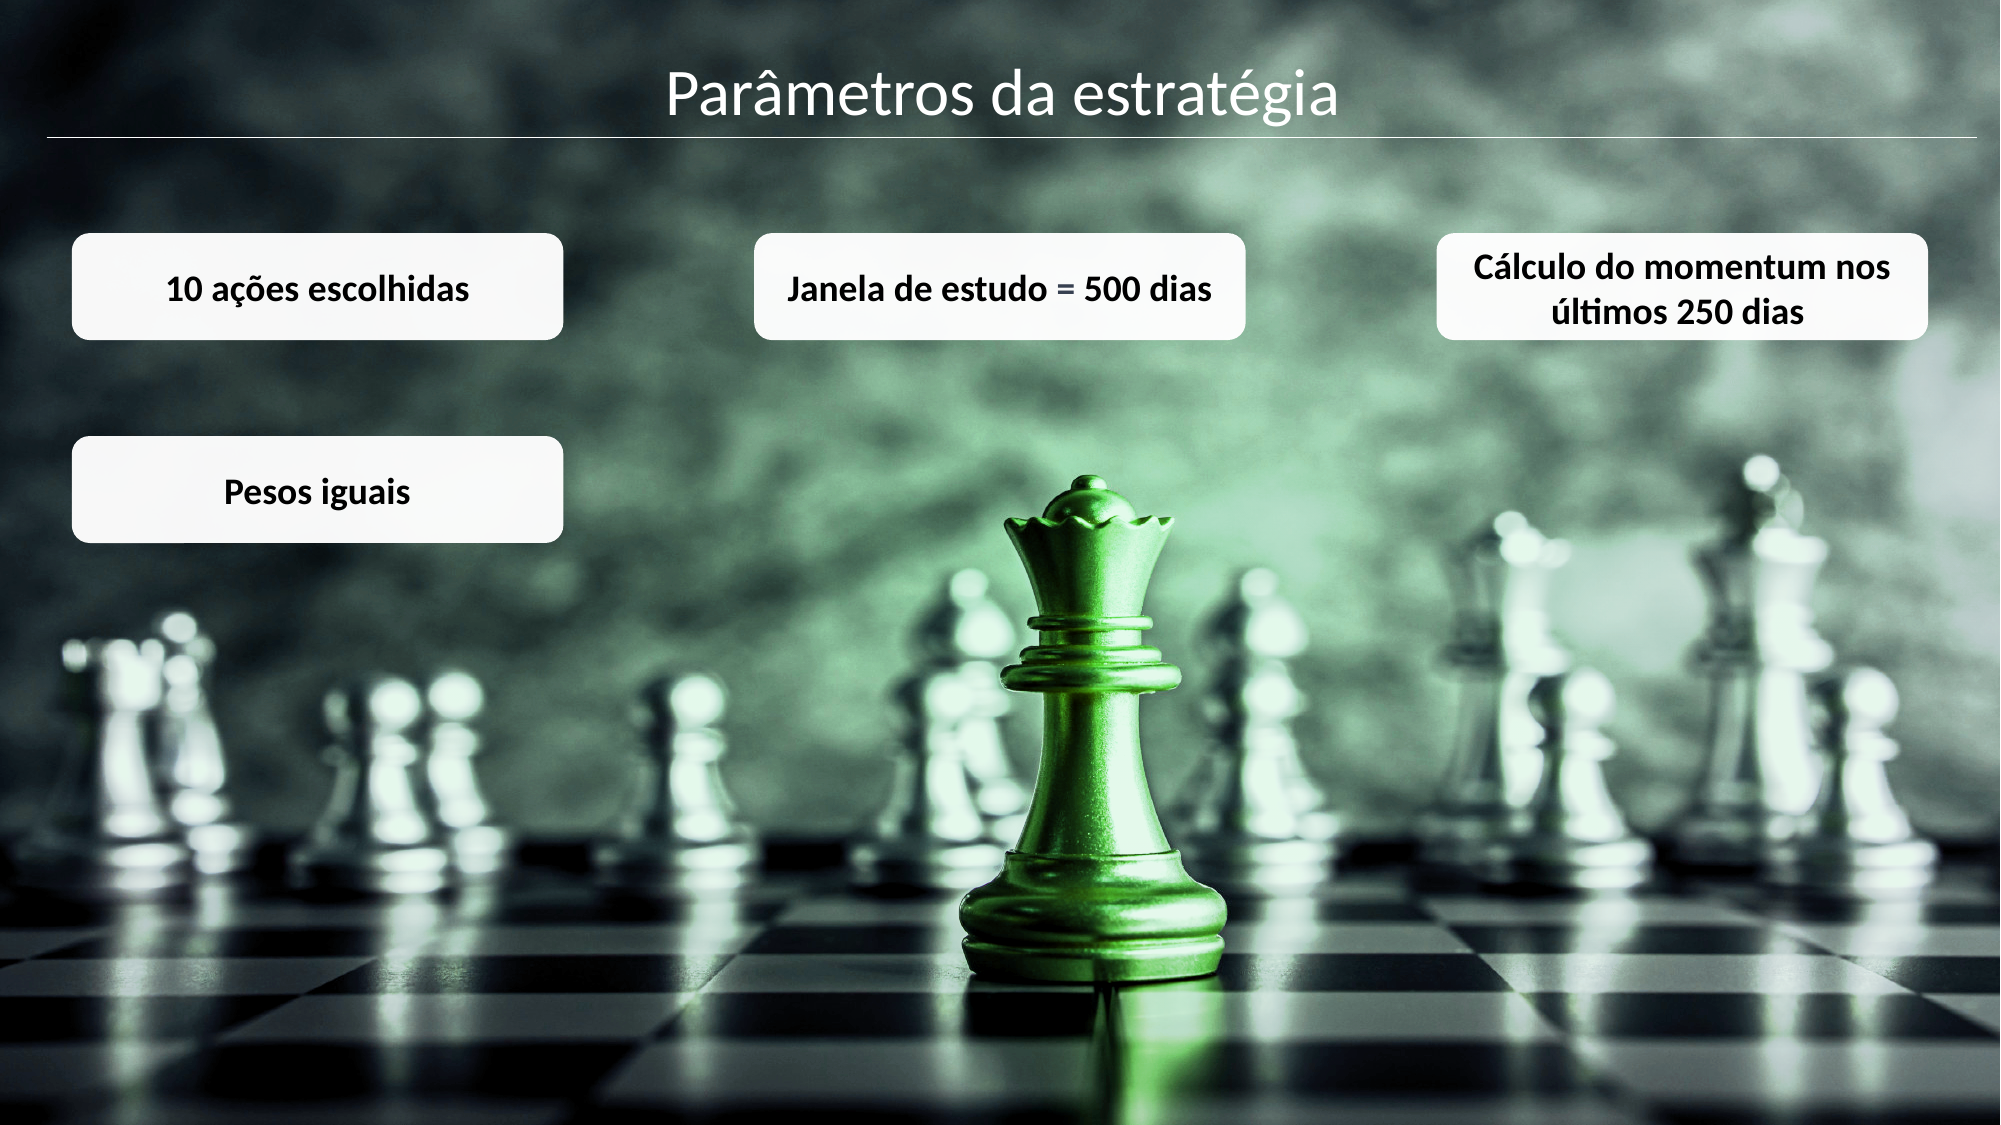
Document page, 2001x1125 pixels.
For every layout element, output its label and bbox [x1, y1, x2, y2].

text_box [46, 41, 2000, 138]
picture [0, 0, 2000, 1125]
